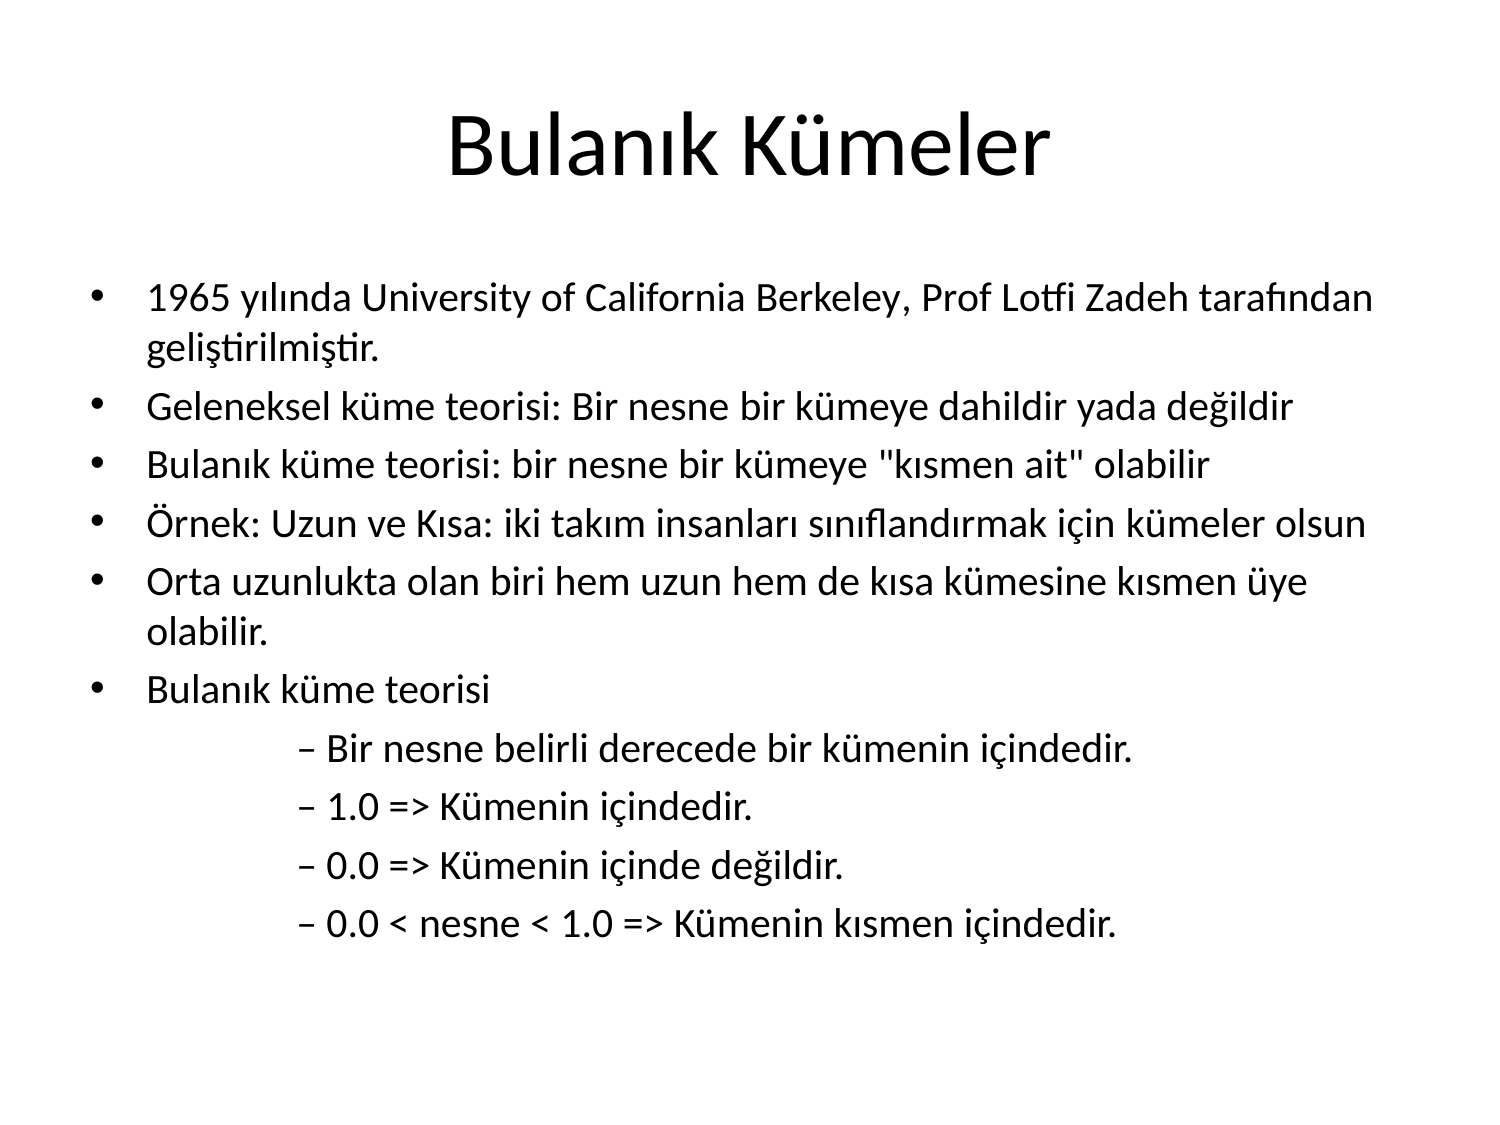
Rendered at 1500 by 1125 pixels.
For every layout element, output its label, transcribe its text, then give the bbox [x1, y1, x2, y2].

title Bulanık Kümeler [75, 45, 1425, 233]
list 1965 yılında University of California Berkeley, Prof Lotfi Zadeh tarafından geliştirilmiştir. Geleneksel küme teorisi: Bir nesne bir kümeye dahildir yada değildir Bulanık küme teorisi: bir nesne bir kümeye "kısmen ait" olabilir Örnek: Uzun ve Kısa: iki takım insanları sınıflandırmak için kümeler olsun Orta uzunlukta olan biri hem uzun hem de kısa kümesine kısmen üye olabilir. Bulanık küme teorisi – Bir nesne belirli derecede bir kümenin içindedir. – 1.0 => Kümenin içindedir. – 0.0 => Kümenin içinde değildir. – 0.0 < nesne < 1.0 => Kümenin kısmen içindedir. [75, 262, 1425, 1005]
